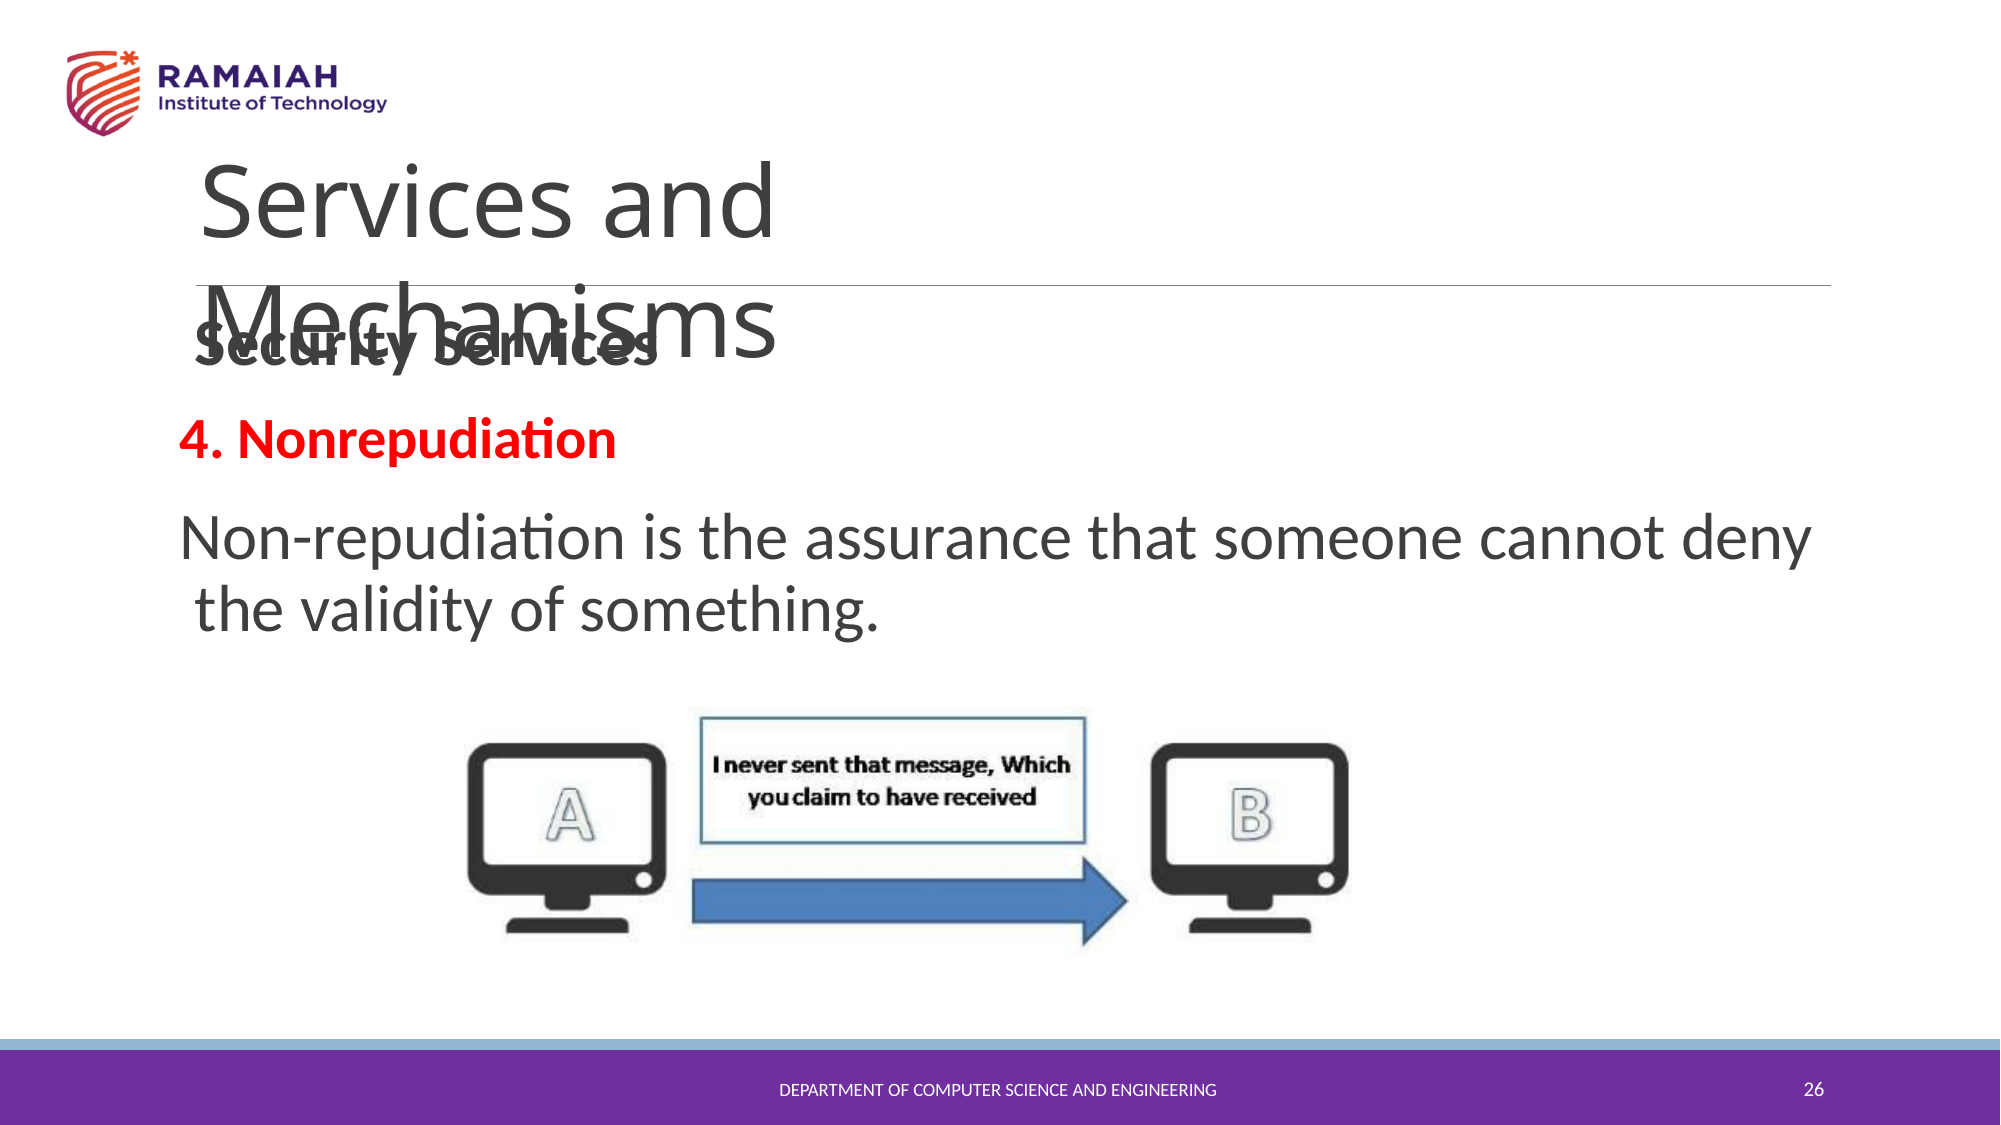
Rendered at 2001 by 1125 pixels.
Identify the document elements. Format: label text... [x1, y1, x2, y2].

text_box Security Services 4. Nonrepudiation Non-repudiation is the assurance that someone cannot deny the validity of something. [177, 270, 1824, 645]
title Services and Mechanisms [197, 135, 1208, 270]
footer DEPARTMENT OF COMPUTER SCIENCE AND ENGINEERING [777, 1079, 1224, 1125]
picture [463, 706, 1352, 956]
slide_number 26 [1797, 1079, 1831, 1125]
picture [65, 49, 388, 137]
